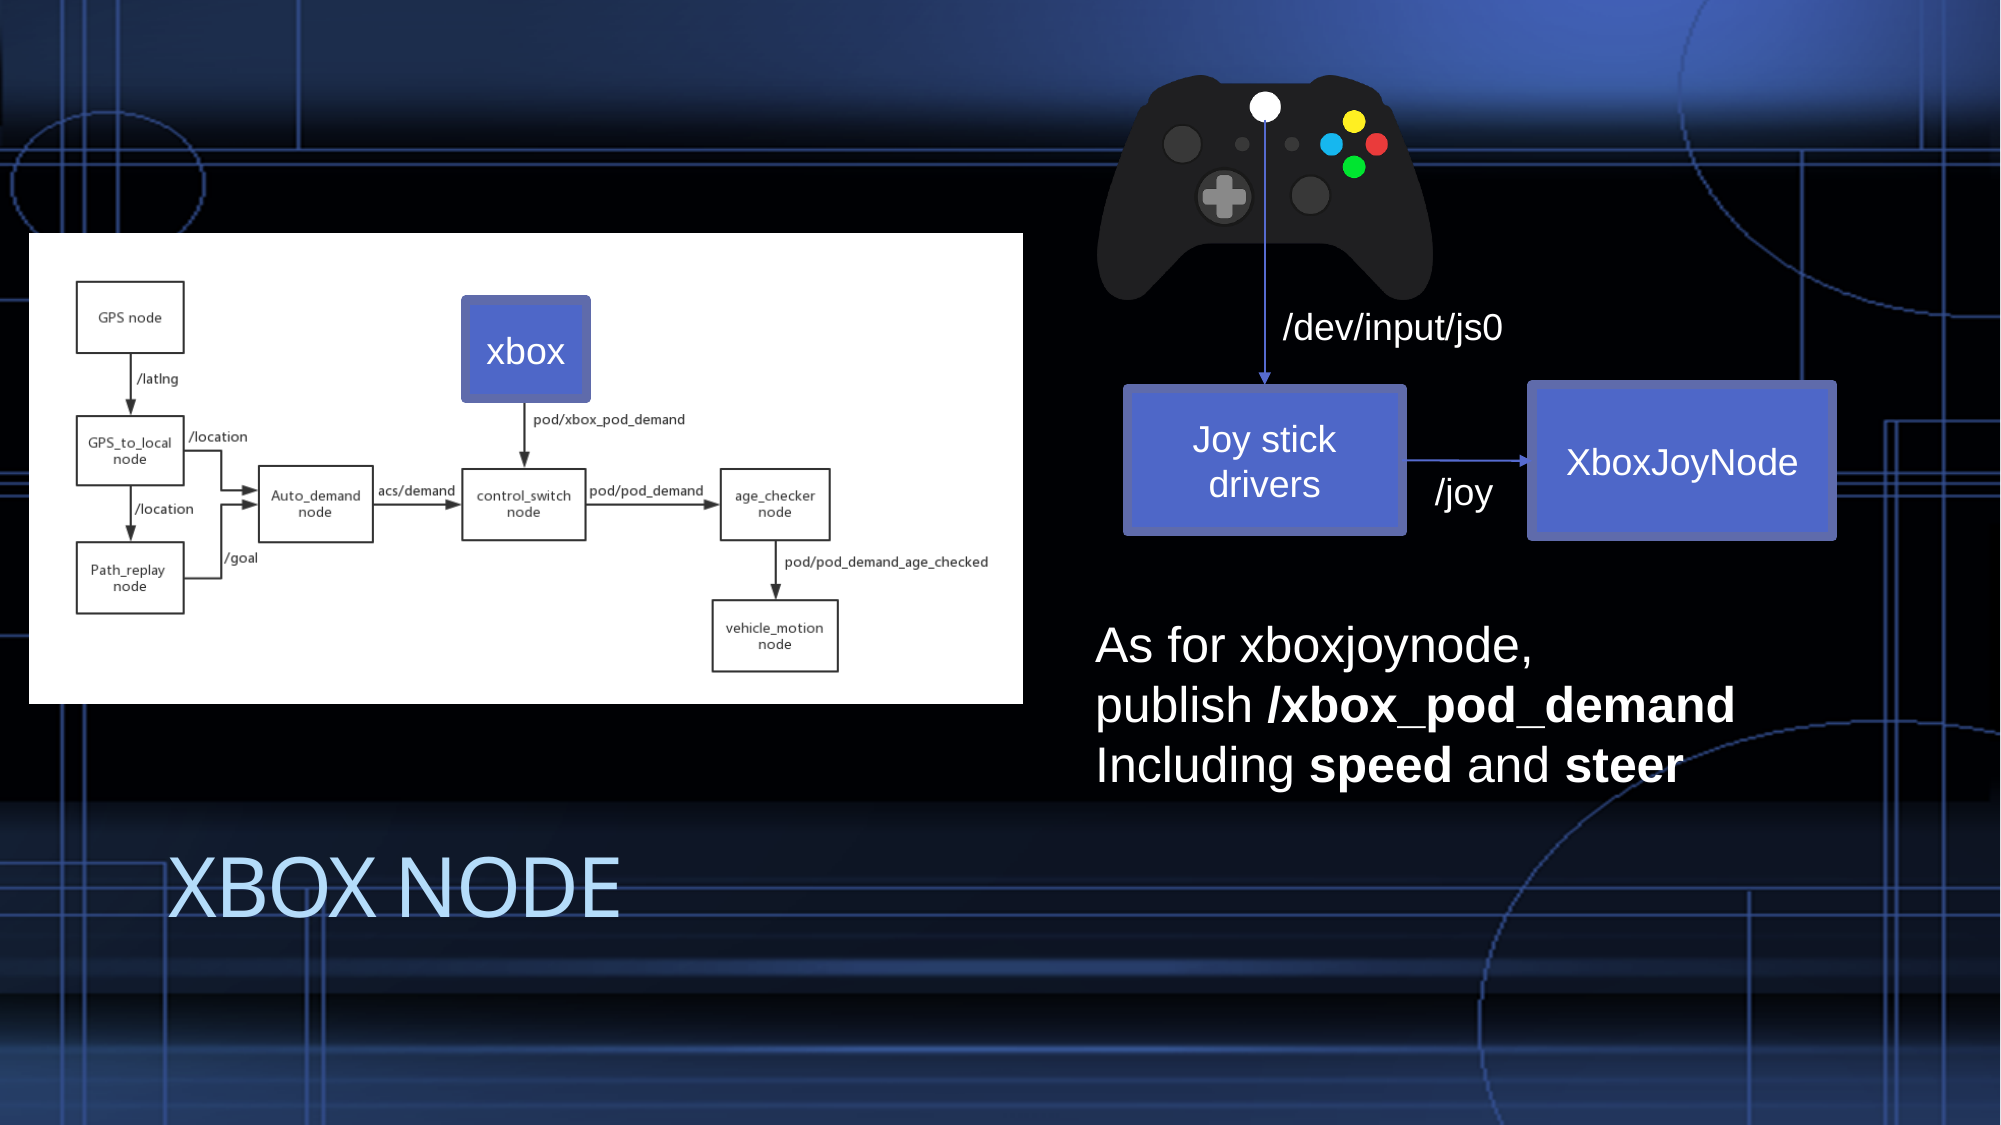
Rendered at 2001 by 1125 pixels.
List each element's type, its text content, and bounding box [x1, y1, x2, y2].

title XBOX NODE [153, 826, 1879, 1044]
text_box /joy [1420, 471, 1533, 520]
list [1023, 86, 1861, 912]
text_box As for xboxjoynode, publish /xbox_pod_demand Including speed and steer [1080, 604, 1833, 860]
text_box /dev/input/js0 [1271, 295, 1563, 356]
picture [0, 0, 2001, 1125]
text_box XboxJoyNode [1527, 380, 1837, 541]
text_box Joy stick drivers [1123, 384, 1407, 536]
